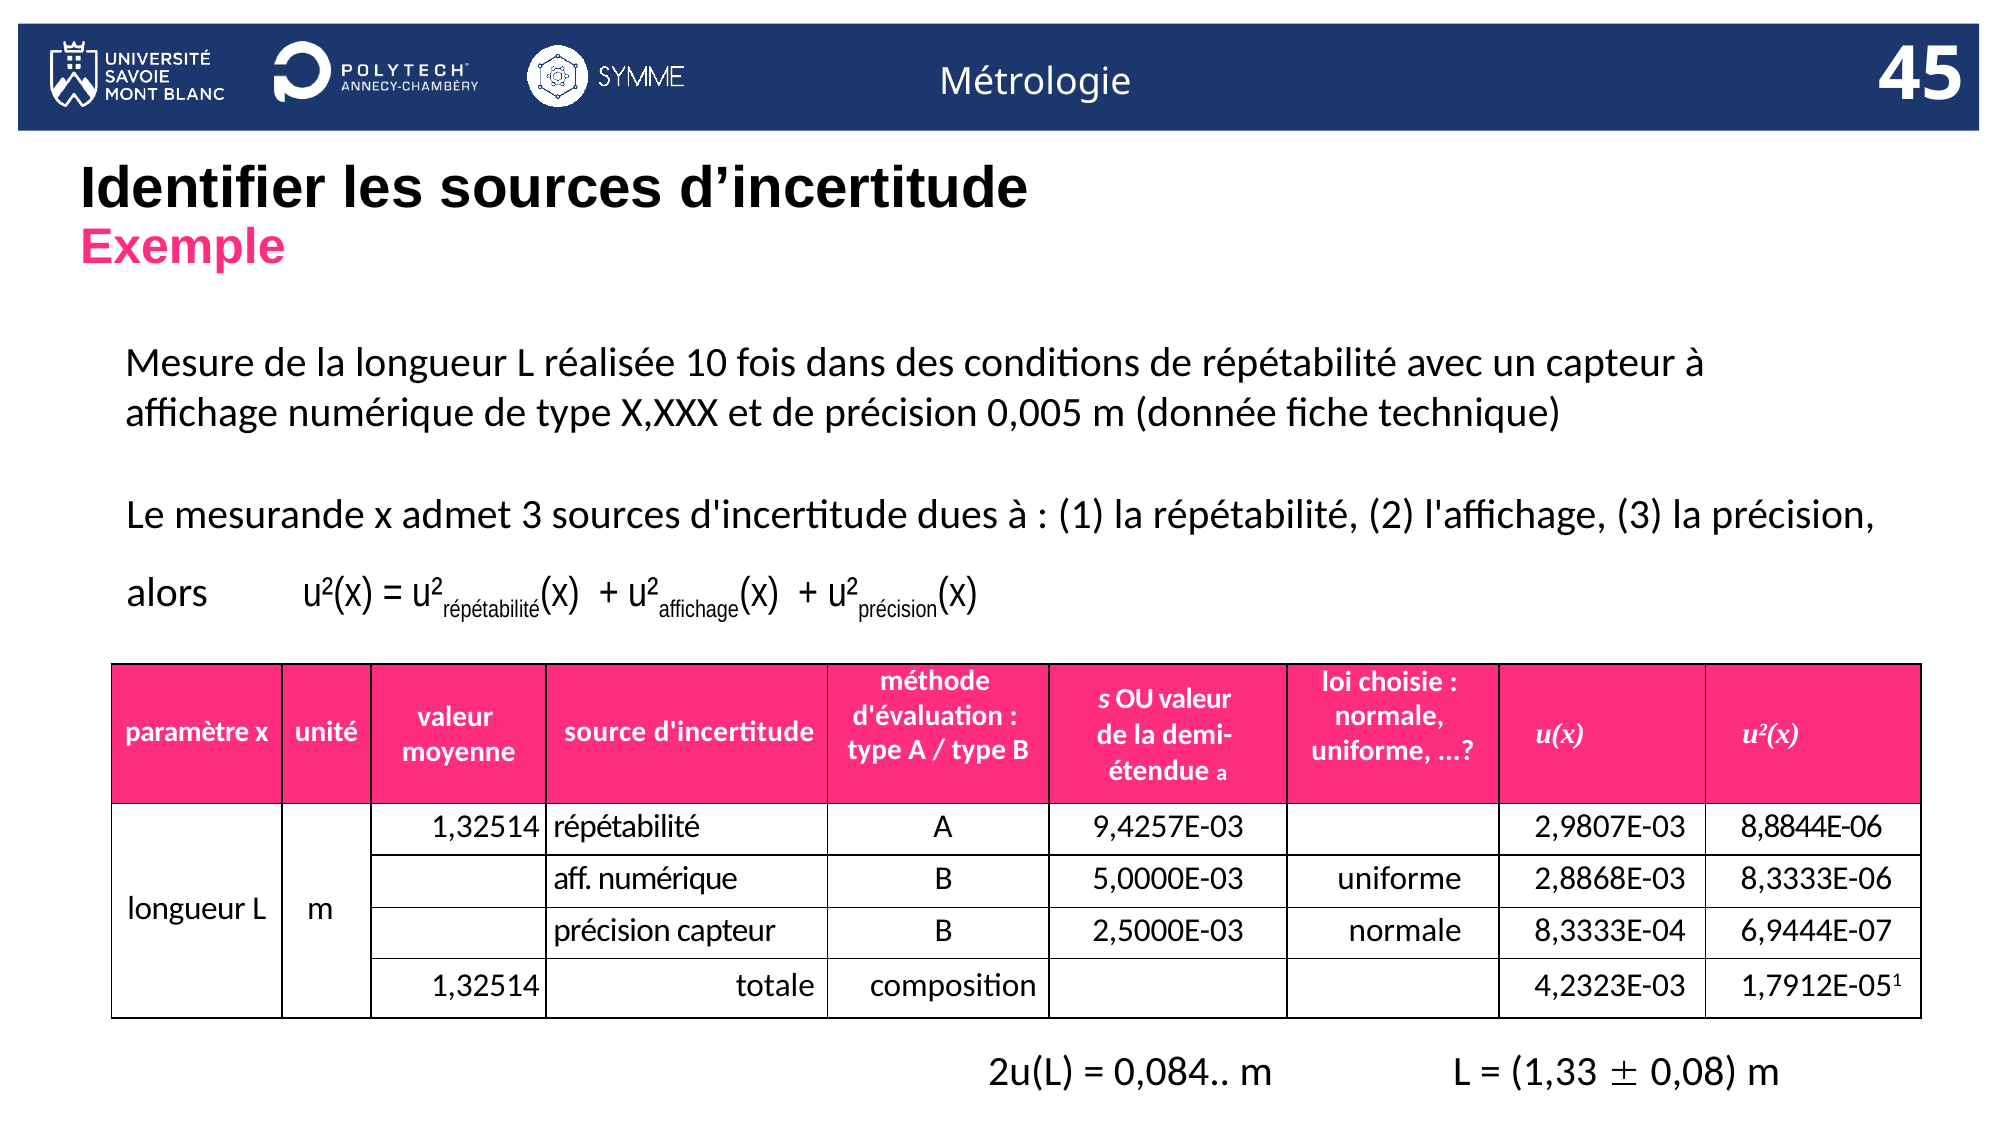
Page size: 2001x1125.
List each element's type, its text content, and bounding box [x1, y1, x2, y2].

picture [527, 45, 684, 107]
table_cell A [828, 804, 1048, 854]
table_header s OU valeur de la demi- étendue a [1050, 665, 1286, 803]
table_cell B [828, 908, 1048, 958]
table_cell [1288, 804, 1498, 854]
table_header paramètre x [112, 665, 281, 803]
table_header u²(x) [1706, 665, 1920, 803]
table_header valeur moyenne [372, 665, 545, 803]
table_cell 4,2323E-03 [1500, 959, 1705, 1017]
table_cell 8,3333E-04 [1500, 908, 1705, 958]
table_cell 5,0000E-03 [1050, 856, 1286, 907]
table_cell répétabilité [547, 804, 827, 854]
table_header u(x) [1500, 665, 1705, 803]
table_cell 6,9444E-07 [1706, 908, 1920, 958]
table_cell 8,8844E-06 [1706, 804, 1920, 854]
picture [50, 41, 224, 107]
table_cell 1,32514 [372, 804, 545, 854]
table_cell [1288, 959, 1498, 1017]
table_cell longueur L [112, 804, 281, 1017]
table_header source d'incertitude [547, 665, 827, 803]
table_cell composition [828, 959, 1048, 1017]
table_cell normale [1288, 908, 1498, 958]
text_box 2u(L) = 0,084.. m L = (1,33  0,08) m [988, 1044, 1791, 1095]
table_cell m [283, 804, 370, 1017]
text_box Identifier les sources d’incertitude Exemple [65, 132, 1791, 300]
text_box Mesure de la longueur L réalisée 10 fois dans des conditions de répétabilité avec un capteur à affichage numérique de type X,XXX et de précision 0,005 m (donnée fiche technique) [124, 334, 1861, 435]
table_cell 2,9807E-03 [1500, 804, 1705, 854]
table_cell précision capteur [547, 908, 827, 958]
table_cell B [828, 856, 1048, 907]
table_cell 9,4257E-03 [1050, 804, 1286, 854]
table_cell [1050, 959, 1286, 1017]
table_cell 2,5000E-03 [1050, 908, 1286, 958]
table_cell [372, 856, 545, 907]
table_header unité [283, 665, 370, 803]
picture [274, 41, 478, 102]
table_cell 2,8868E-03 [1500, 856, 1705, 907]
table_cell [372, 908, 545, 958]
slide_number 45 [1804, 45, 1980, 106]
table_header loi choisie : normale, uniforme, ...? [1288, 665, 1498, 803]
table_cell totale [547, 959, 827, 1017]
table_cell uniforme [1288, 856, 1498, 907]
table_cell aff. numérique [547, 856, 827, 907]
table_cell 1,32514 [372, 959, 545, 1017]
table_cell 1,7912E-051 [1706, 959, 1920, 1017]
text_box Le mesurande x admet 3 sources d'incertitude dues à : (1) la répétabilité, (2) l'affichage, (3) la précision, alors u²(x) = u²répétabilité(x) + u²affichage(x) + u²précision(x) [126, 486, 1907, 622]
table_header méthode d'évaluation : type A / type B [828, 665, 1048, 803]
table_cell 8,3333E-06 [1706, 856, 1920, 907]
